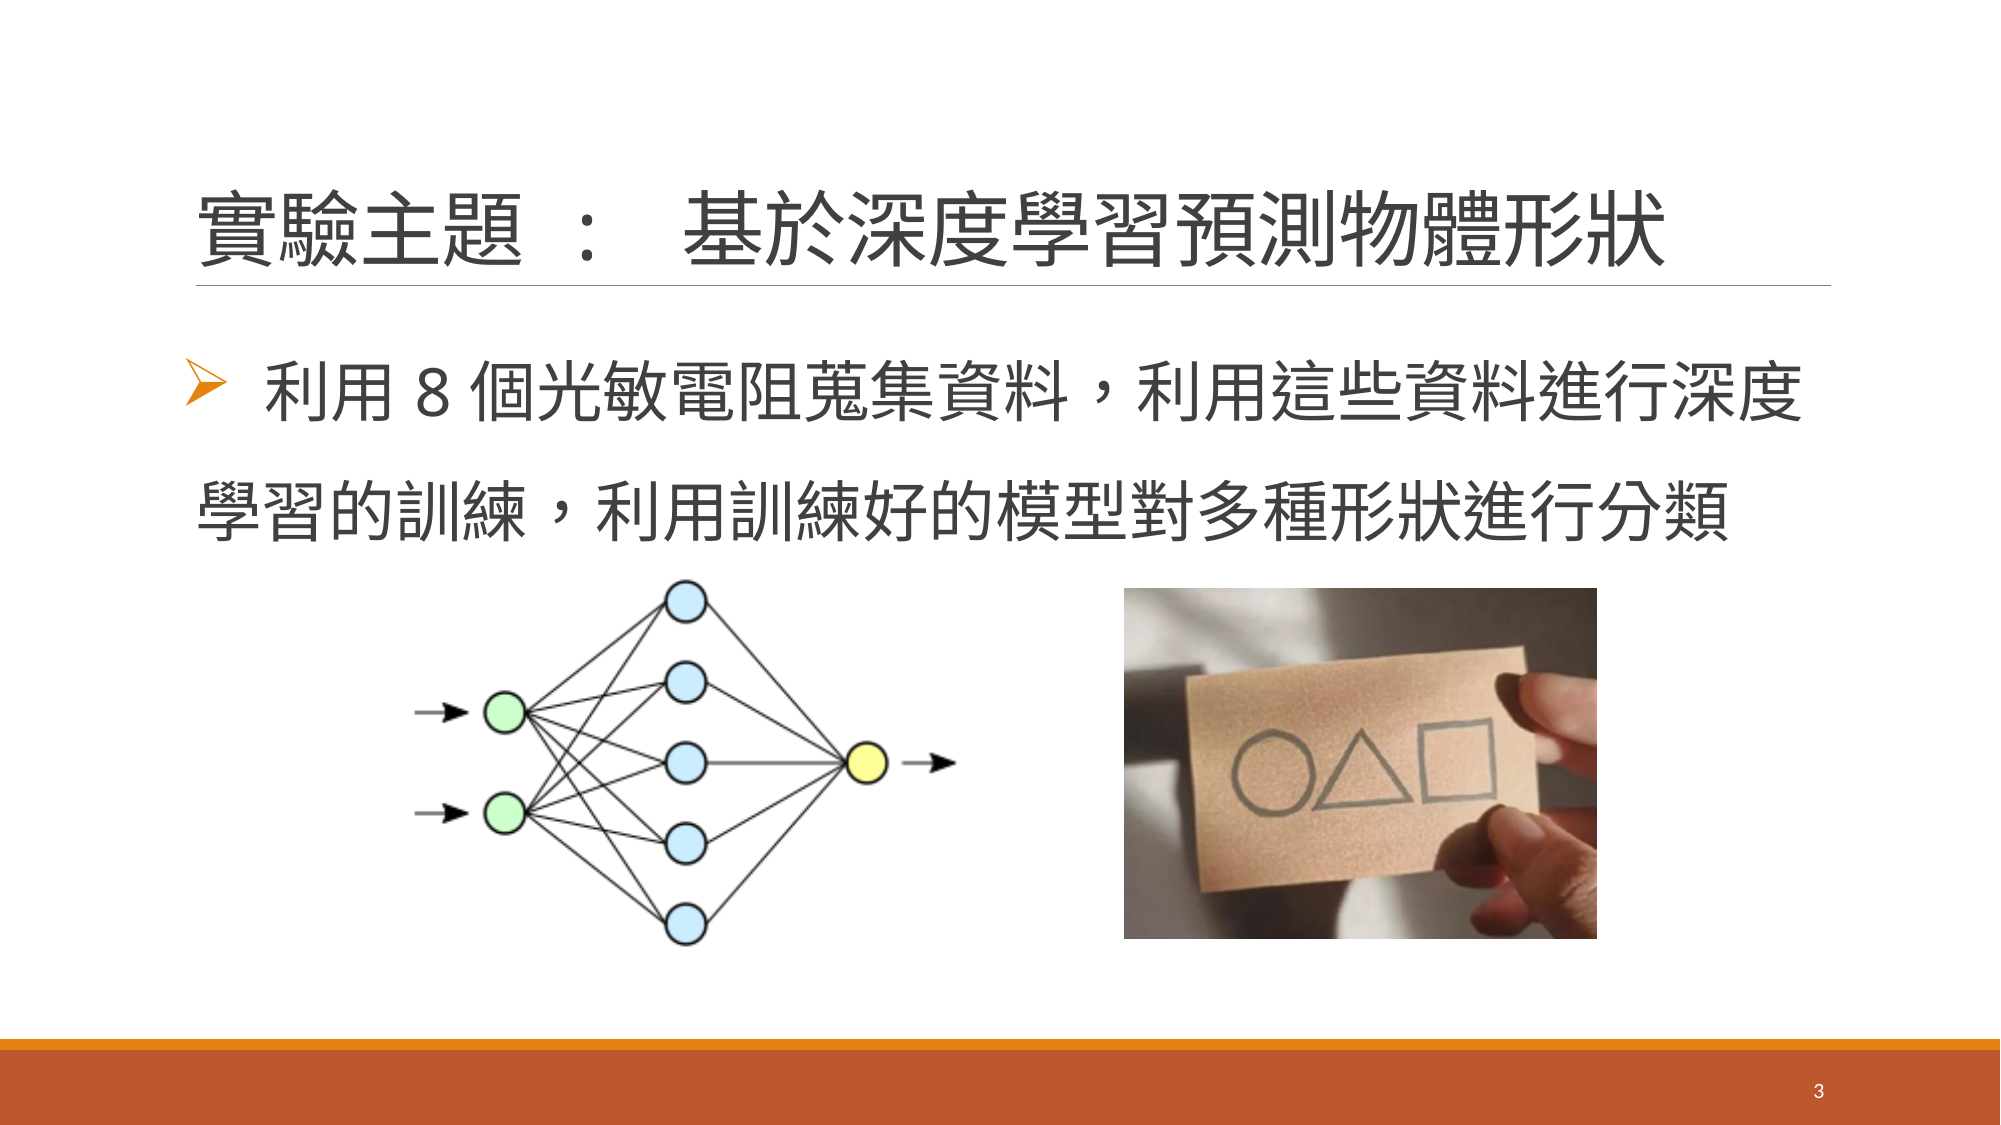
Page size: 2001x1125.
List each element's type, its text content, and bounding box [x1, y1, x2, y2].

title 實驗主題 : 基於深度學習預測物體形狀 [180, 47, 1830, 285]
slide_number 3 [1624, 1059, 1840, 1120]
list 利用8個光敏電阻蒐集資料，利用這些資料進行深度學習的訓練，利用訓練好的模型對多種形狀進行分類 [180, 302, 1830, 963]
picture [384, 561, 989, 965]
picture [1124, 587, 1598, 939]
